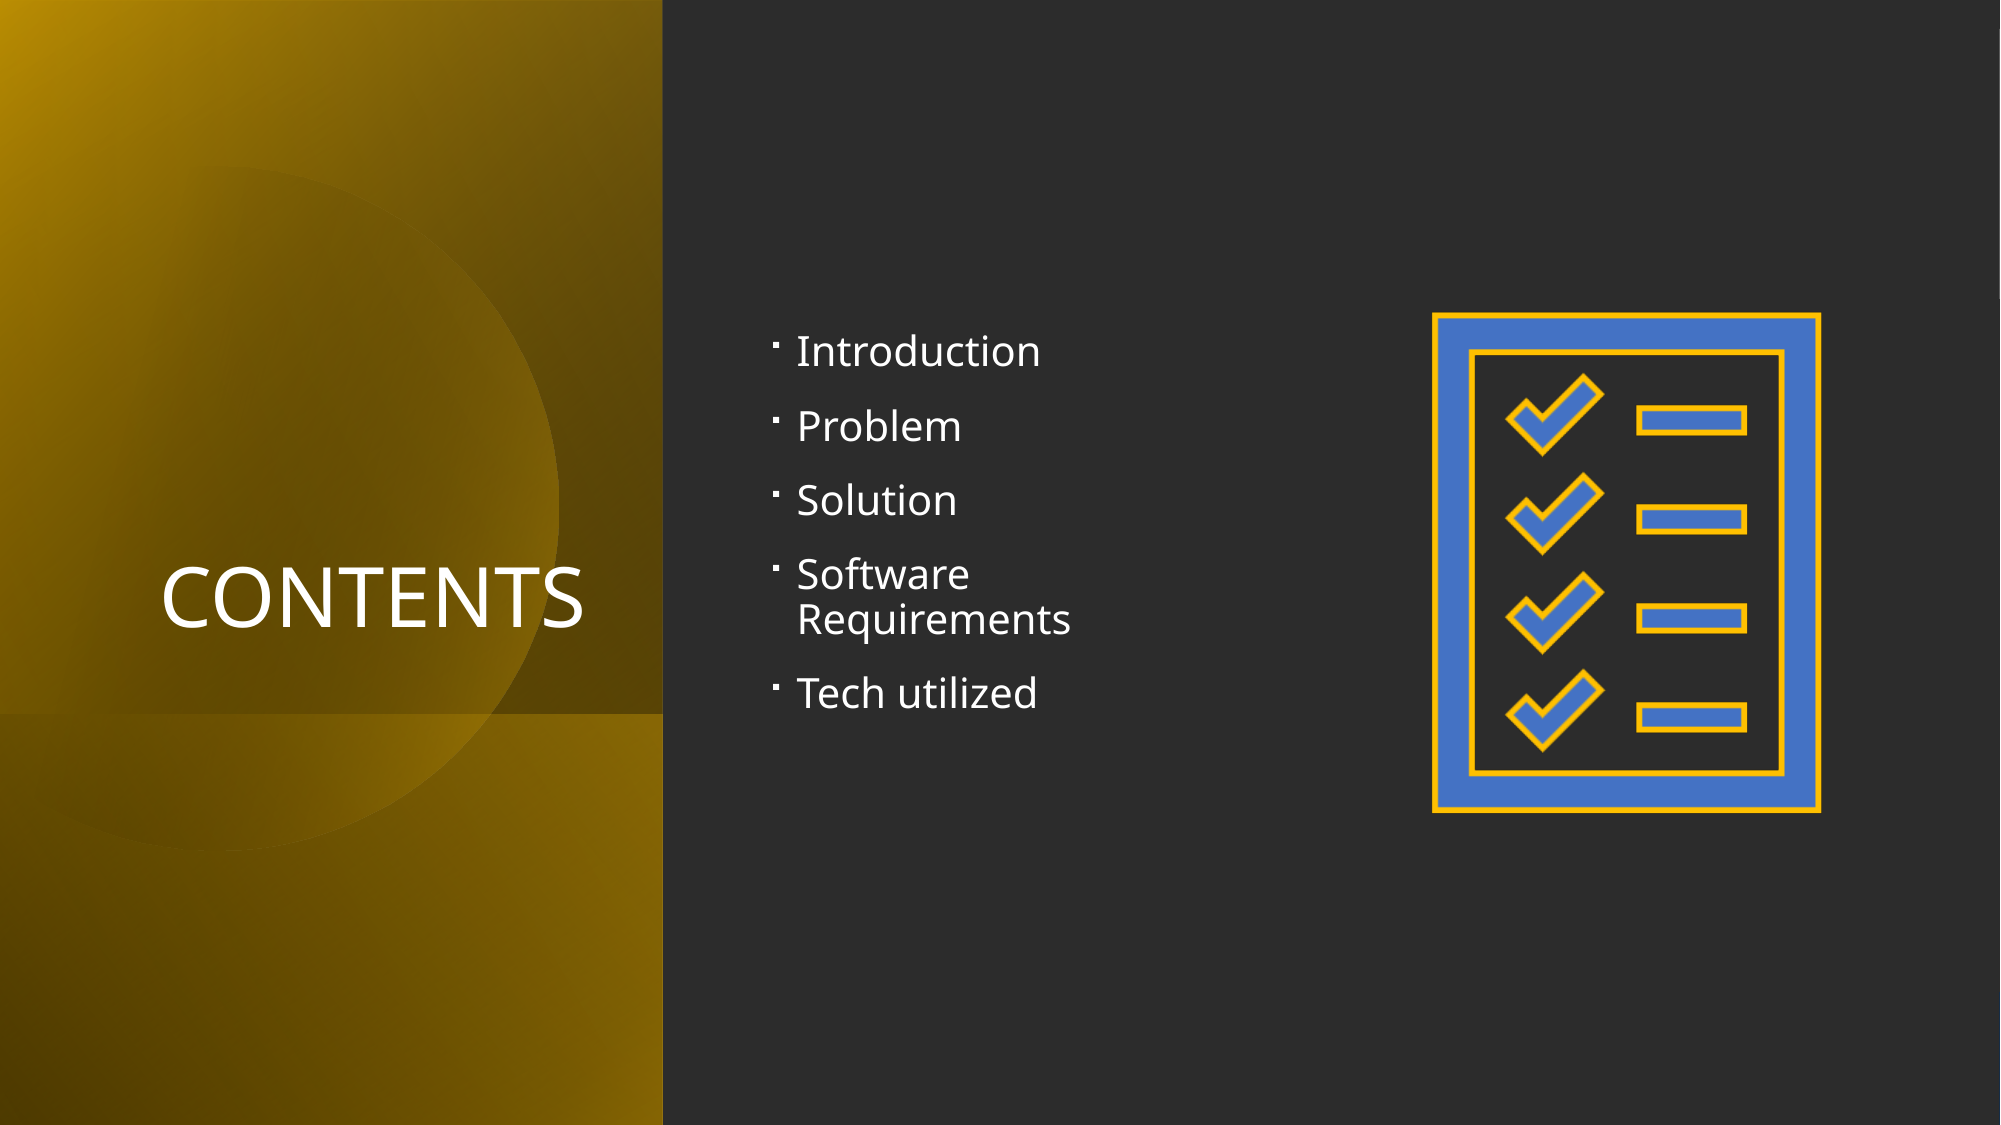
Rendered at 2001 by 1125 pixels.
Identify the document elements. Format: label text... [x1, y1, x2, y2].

text_box [0, 0, 663, 1124]
list Introduction Problem Solution Software Requirements Tech utilized [751, 106, 1248, 1017]
picture [1329, 266, 1924, 861]
title Contents [76, 96, 602, 652]
text_box [663, 0, 2000, 1125]
